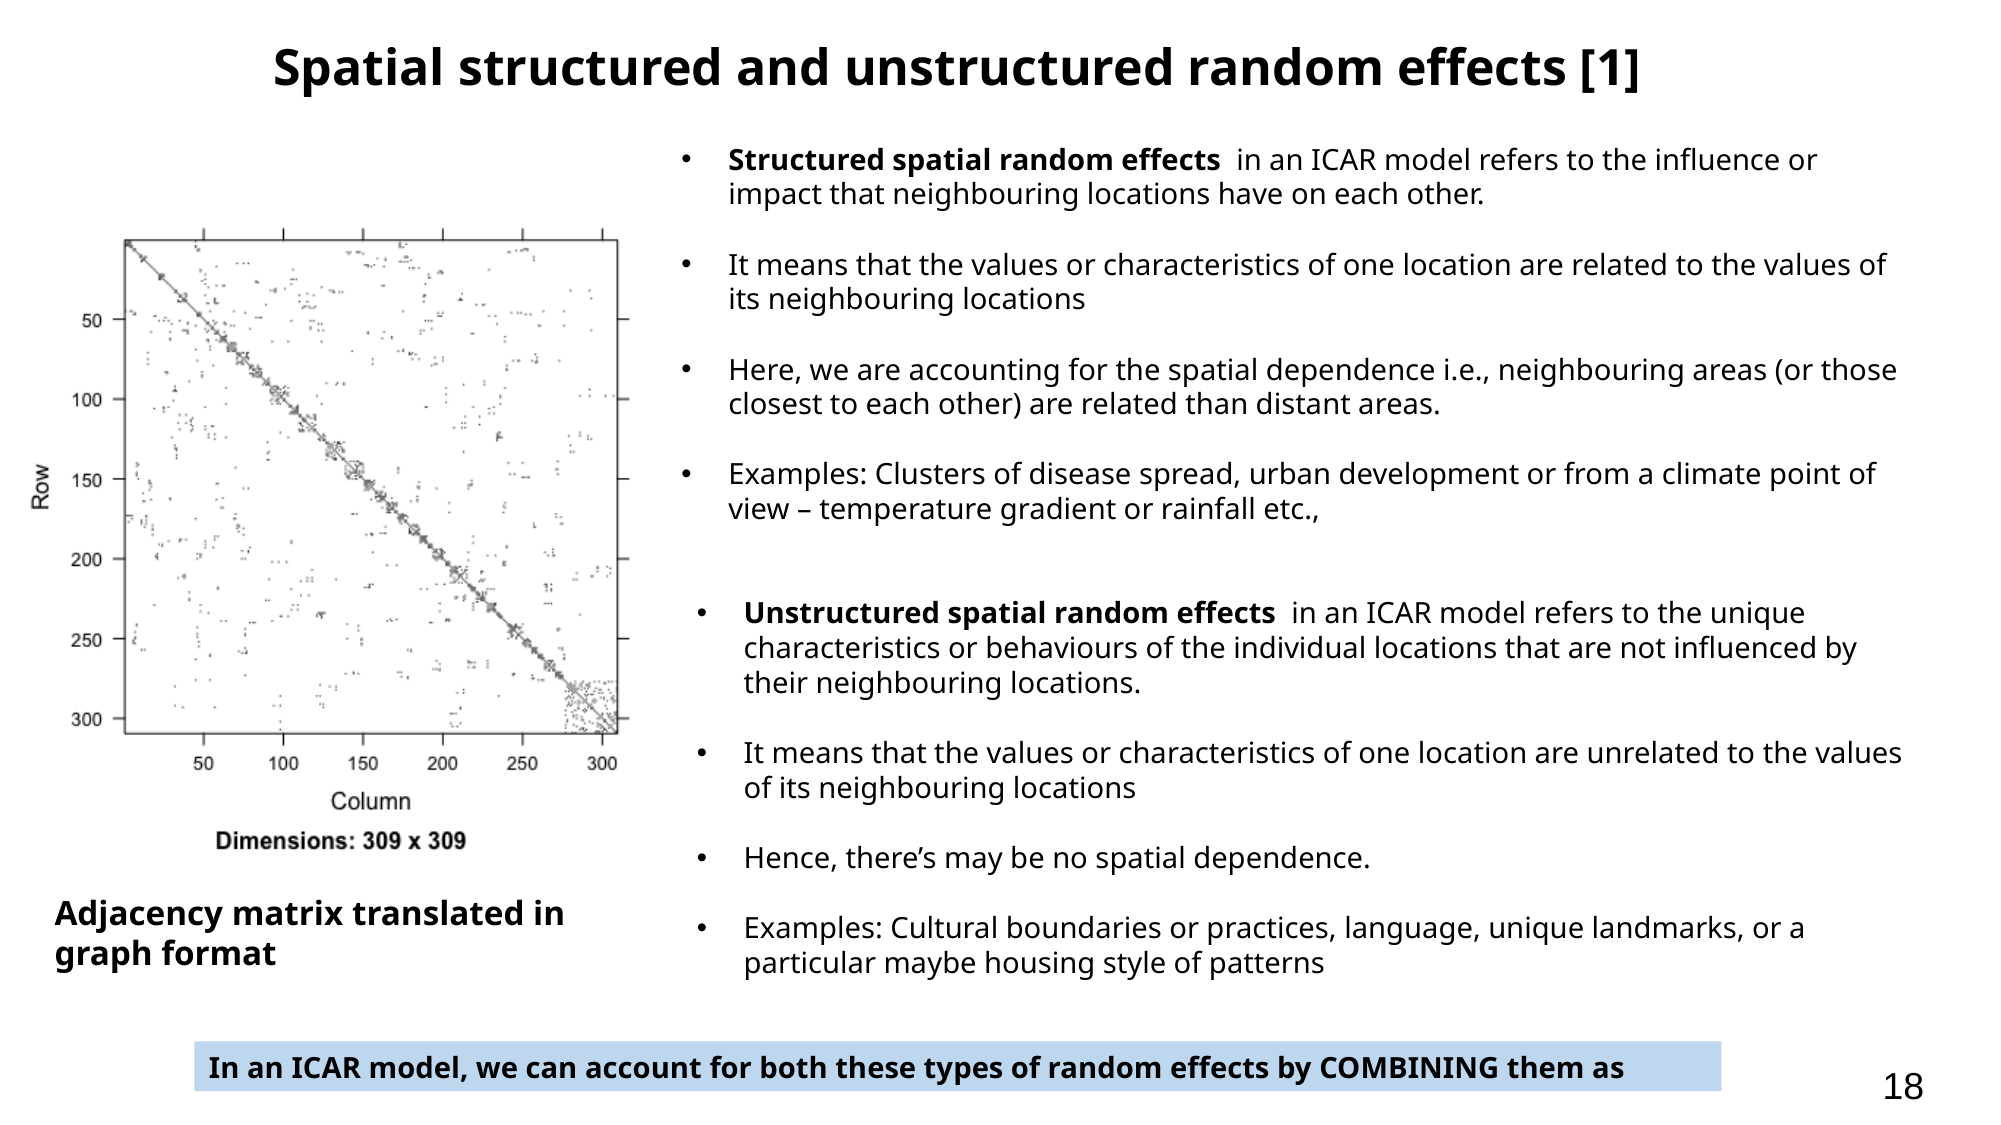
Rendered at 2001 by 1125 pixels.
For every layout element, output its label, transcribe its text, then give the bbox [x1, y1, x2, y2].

text_box Spatial structured and unstructured random effects [1] [96, 28, 1819, 103]
picture [24, 205, 667, 861]
text_box Adjacency matrix translated in graph format [39, 885, 682, 980]
text_box 18 [1867, 1054, 1957, 1079]
